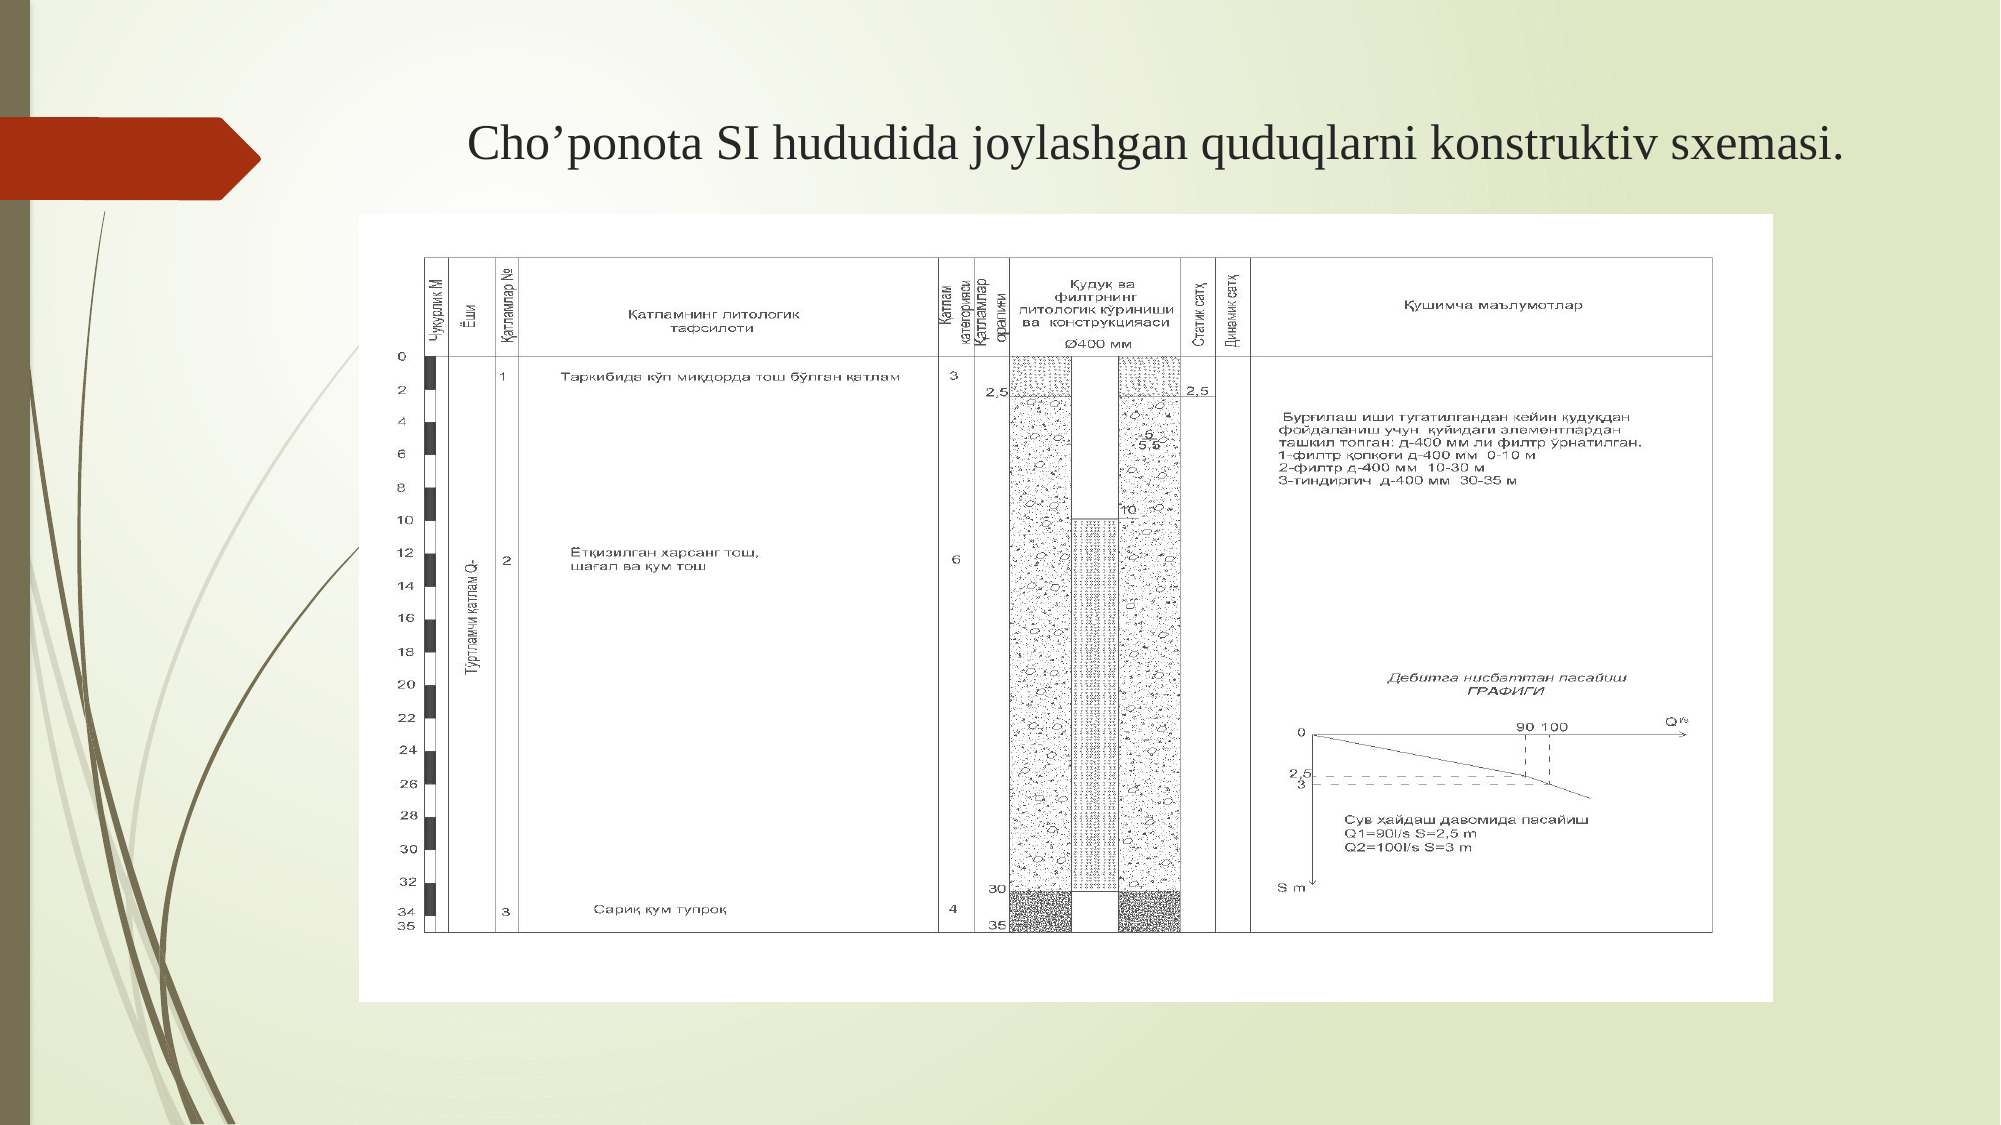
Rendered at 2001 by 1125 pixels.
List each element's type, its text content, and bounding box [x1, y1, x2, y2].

title Cho’ponota SI hududida joylashgan quduqlarni konstruktiv sxemasi. [425, 102, 1888, 215]
picture [359, 214, 1773, 1002]
